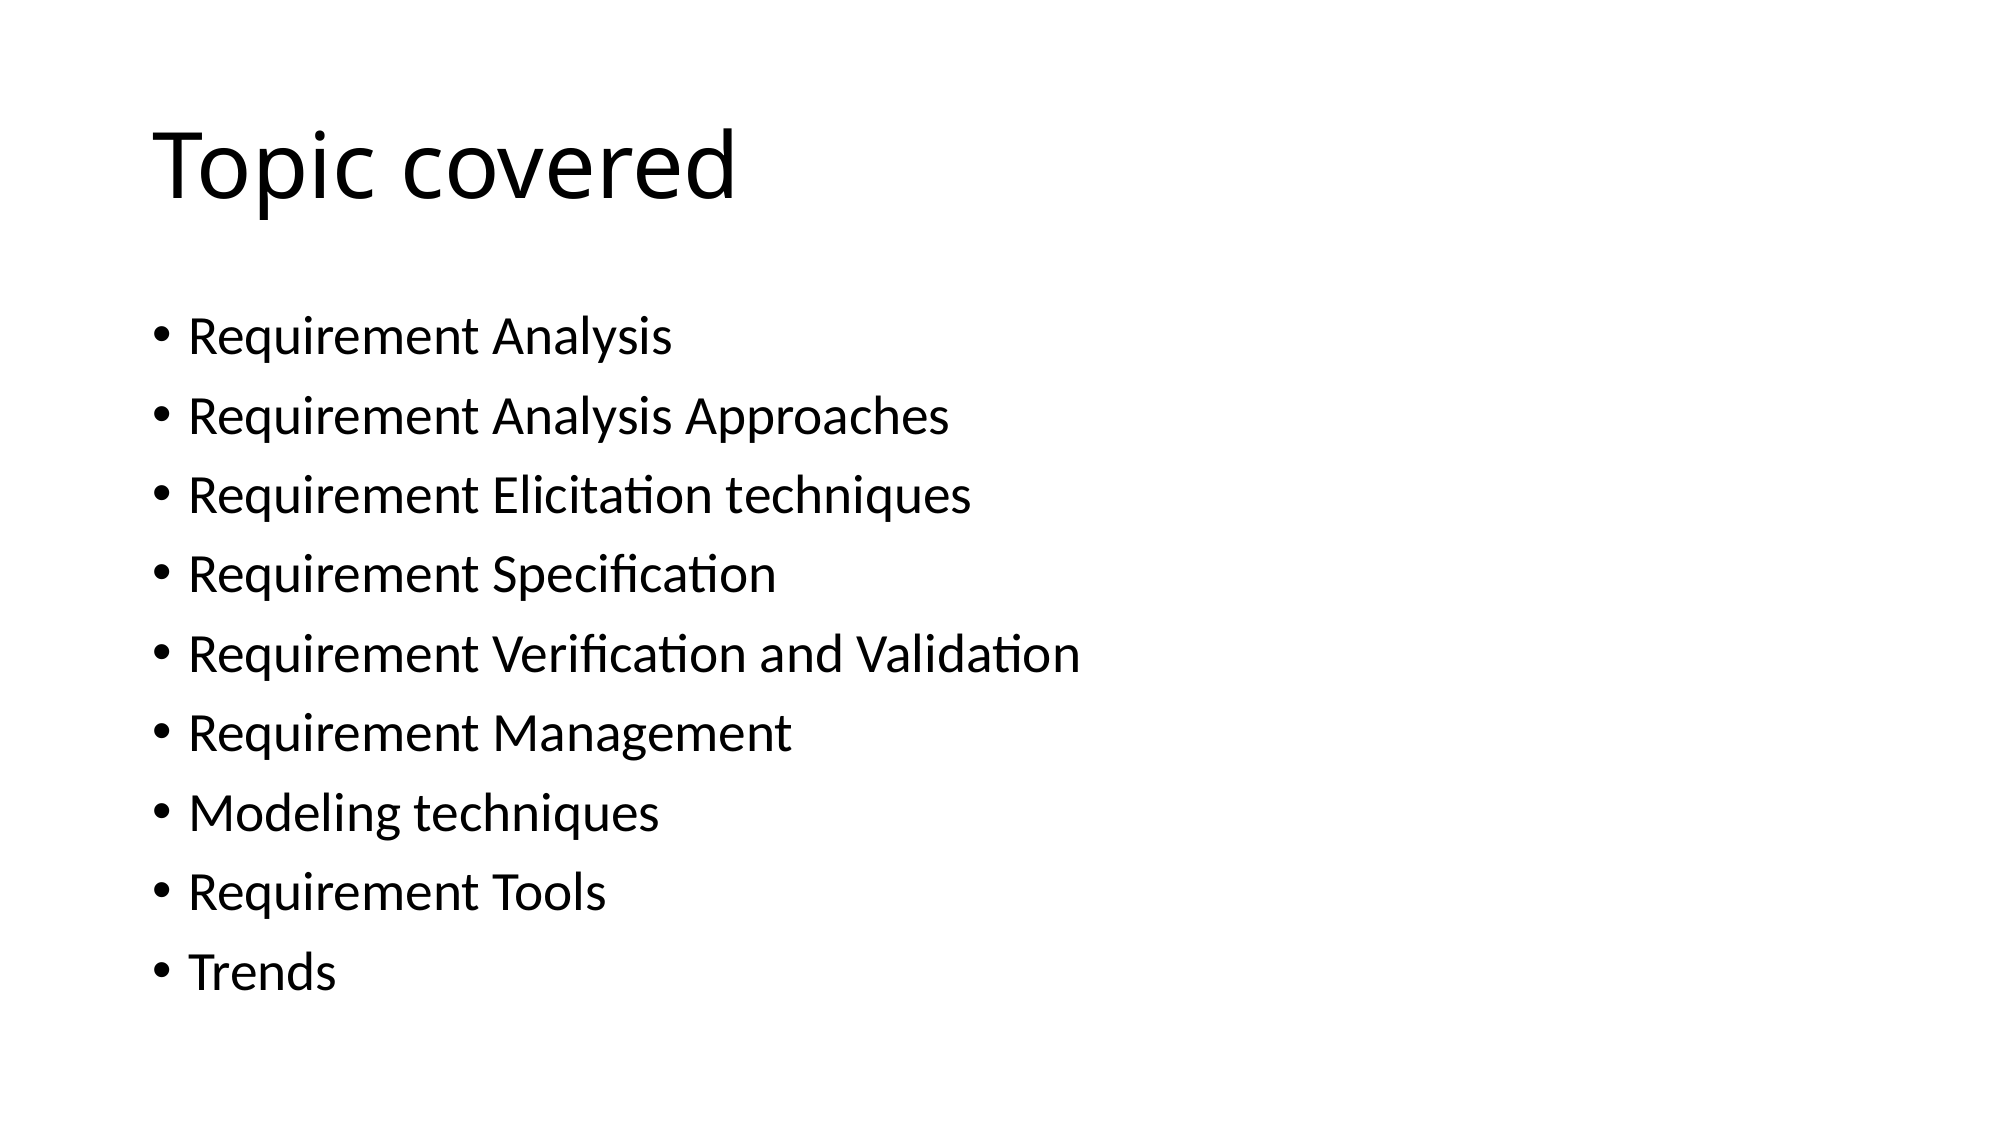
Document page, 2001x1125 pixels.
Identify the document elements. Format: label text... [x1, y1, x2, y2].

title Topic covered [137, 59, 1863, 278]
list Requirement Analysis Requirement Analysis Approaches Requirement Elicitation techniques Requirement Specification Requirement Verification and Validation Requirement Management Modeling techniques Requirement Tools Trends [137, 299, 1863, 1014]
